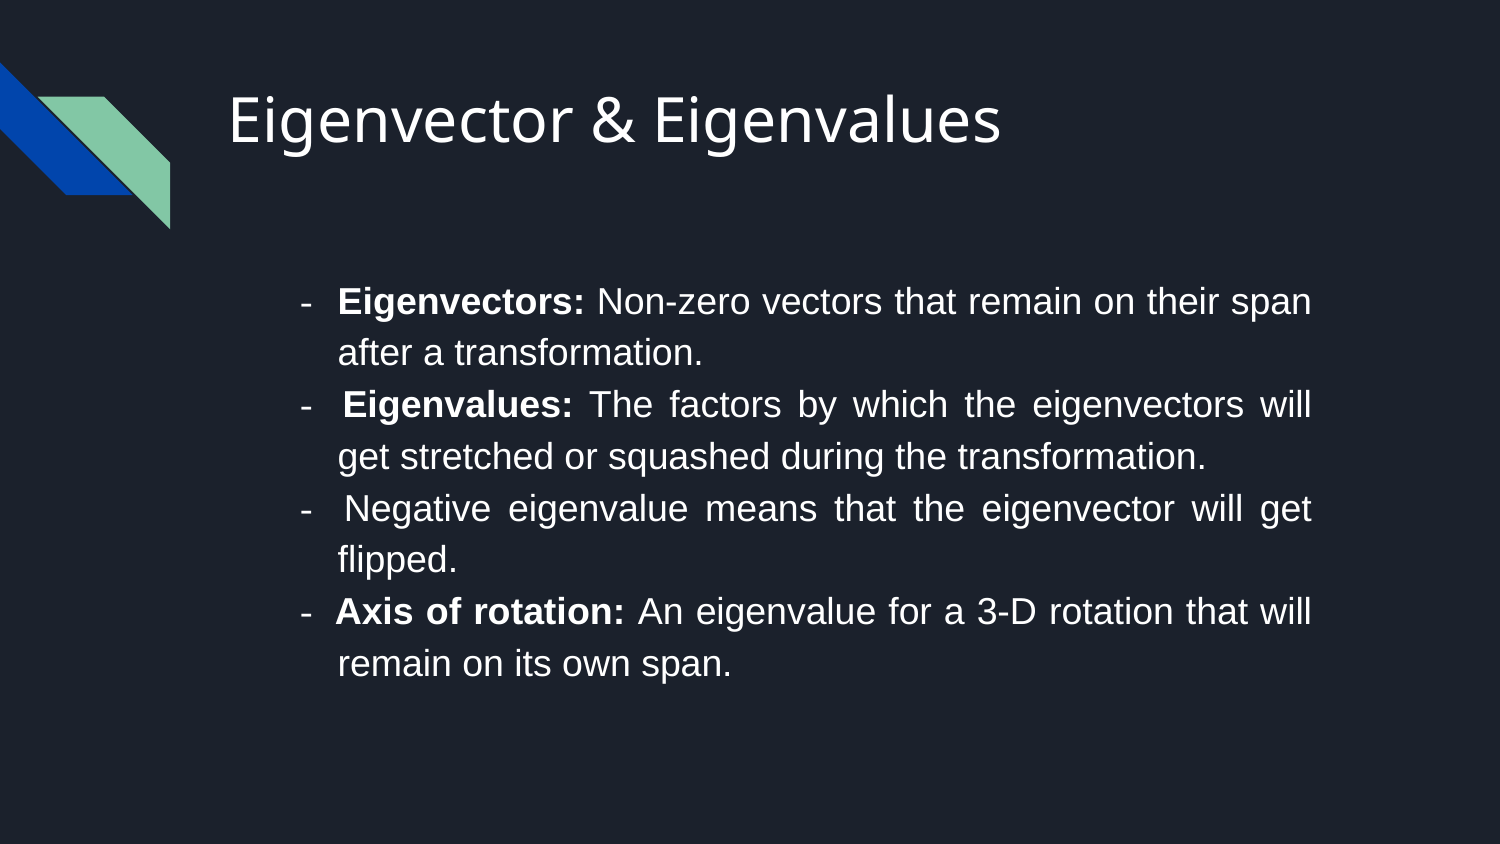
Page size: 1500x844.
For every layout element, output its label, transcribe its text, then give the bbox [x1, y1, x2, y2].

title Eigenvector & Eigenvalues [212, 64, 1368, 215]
list - Eigenvectors: Non-zero vectors that remain on their span after a transformation. - Eigenvalues: The factors by which the eigenvectors will get stretched or squashed during the transformation. - Negative eigenvalue means that the eigenvector will get flipped. - Axis of rotation: An eigenvalue for a 3-D rotation that will remain on its own span. [172, 254, 1328, 733]
